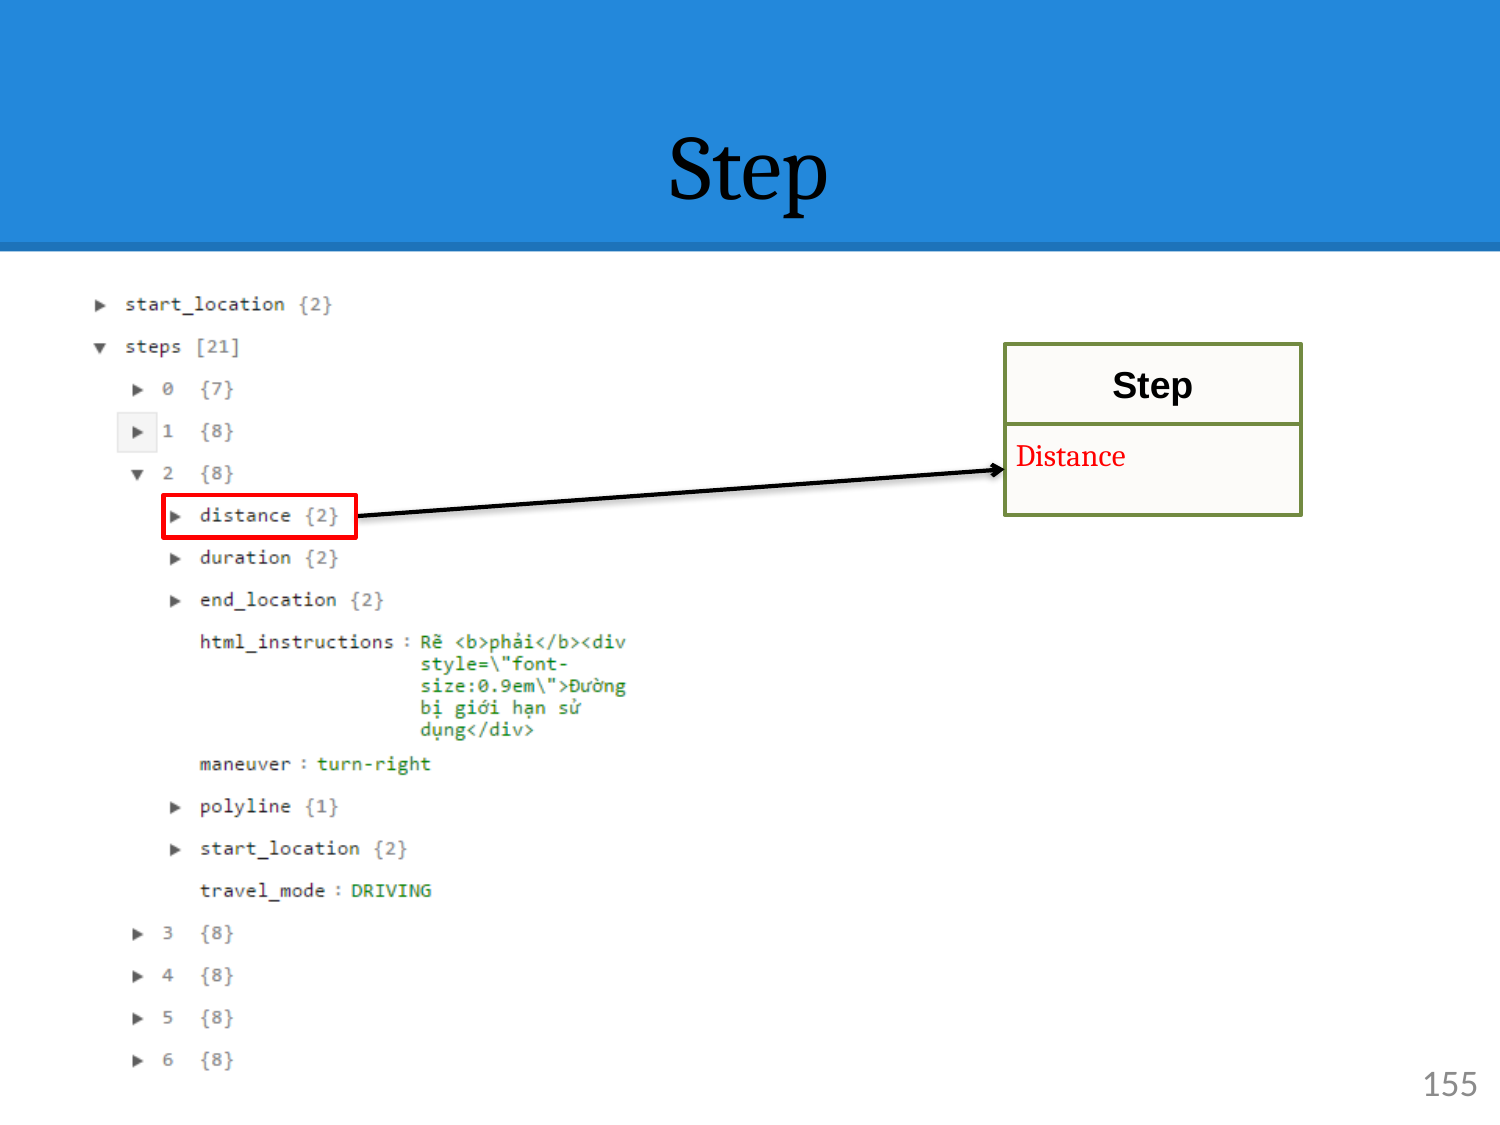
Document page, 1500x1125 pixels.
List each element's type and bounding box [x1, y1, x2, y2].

picture [74, 280, 645, 1077]
text_box [355, 344, 1302, 517]
slide_number [1403, 1038, 1494, 1125]
title [75, 45, 1425, 233]
